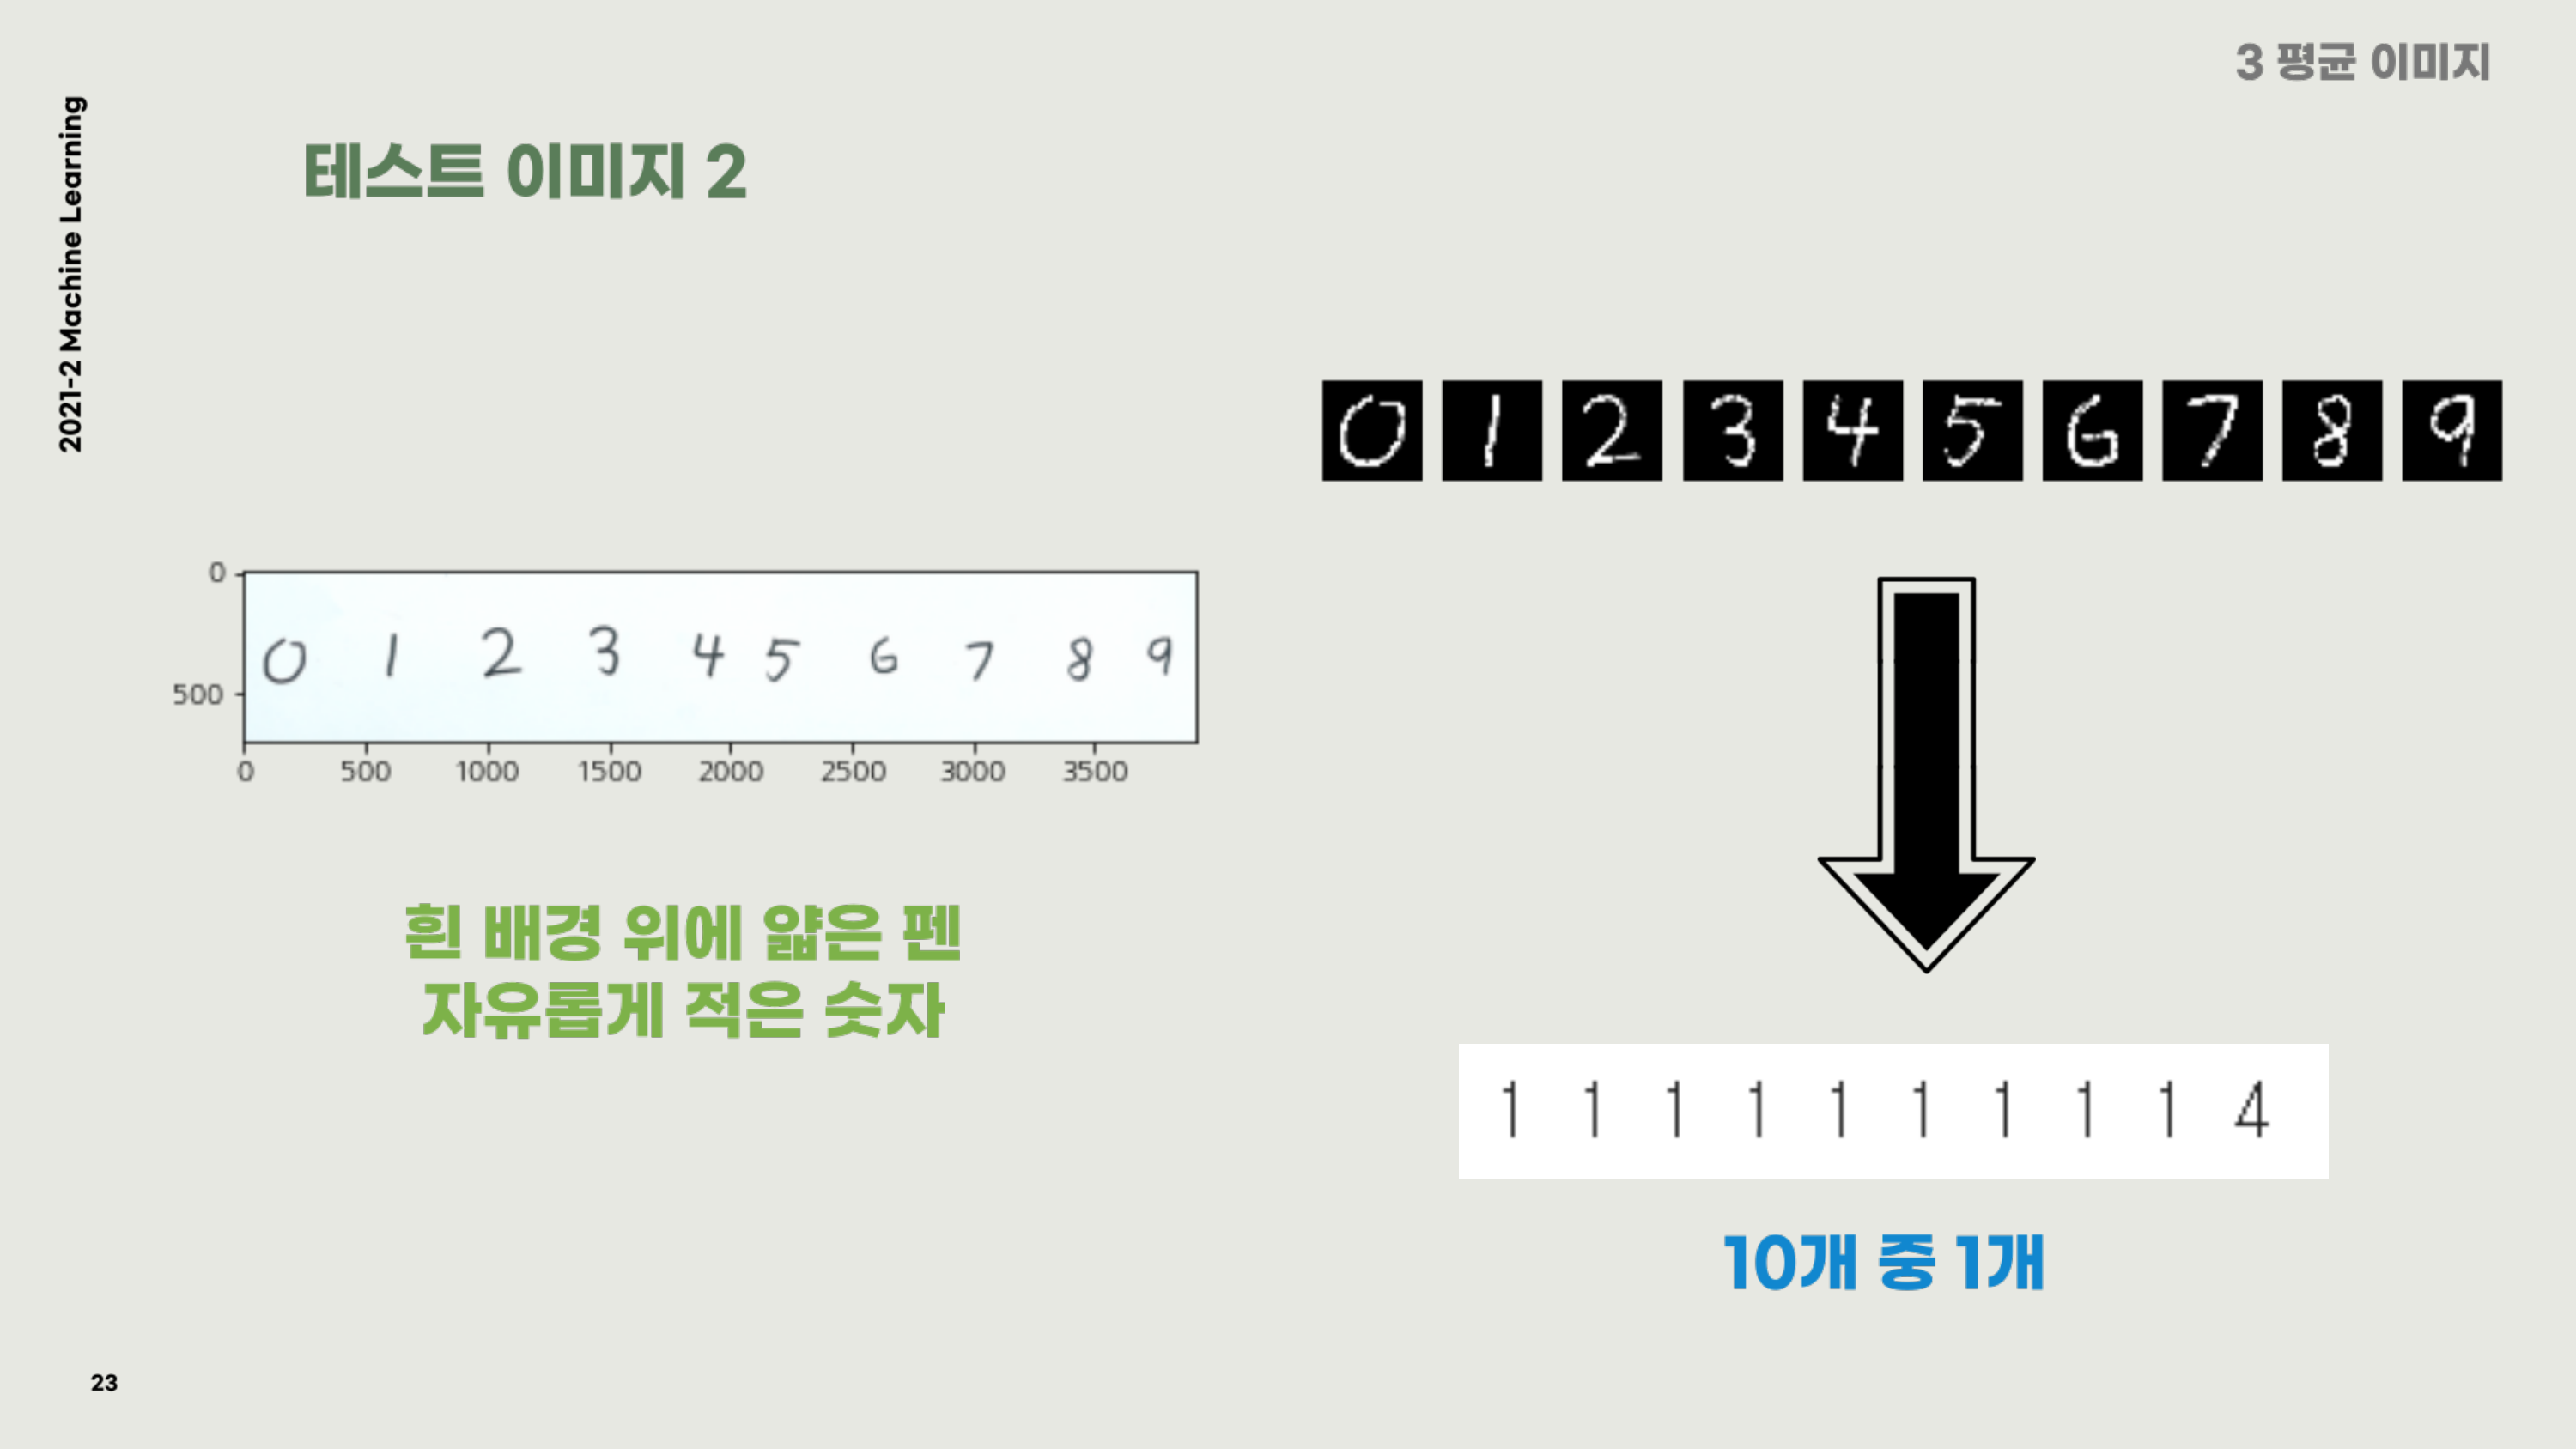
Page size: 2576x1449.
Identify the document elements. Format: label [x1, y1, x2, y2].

text_box [1459, 1044, 2330, 1179]
picture [88, 1368, 128, 1409]
text_box [152, 542, 1216, 808]
picture [2229, 28, 2512, 116]
text_box [1727, 665, 2125, 885]
picture [1714, 1214, 2077, 1343]
picture [1818, 577, 2035, 665]
picture [293, 123, 778, 253]
text_box [1313, 371, 2512, 491]
picture [1818, 885, 2035, 973]
picture [0, 85, 283, 494]
picture [197, 884, 994, 1092]
